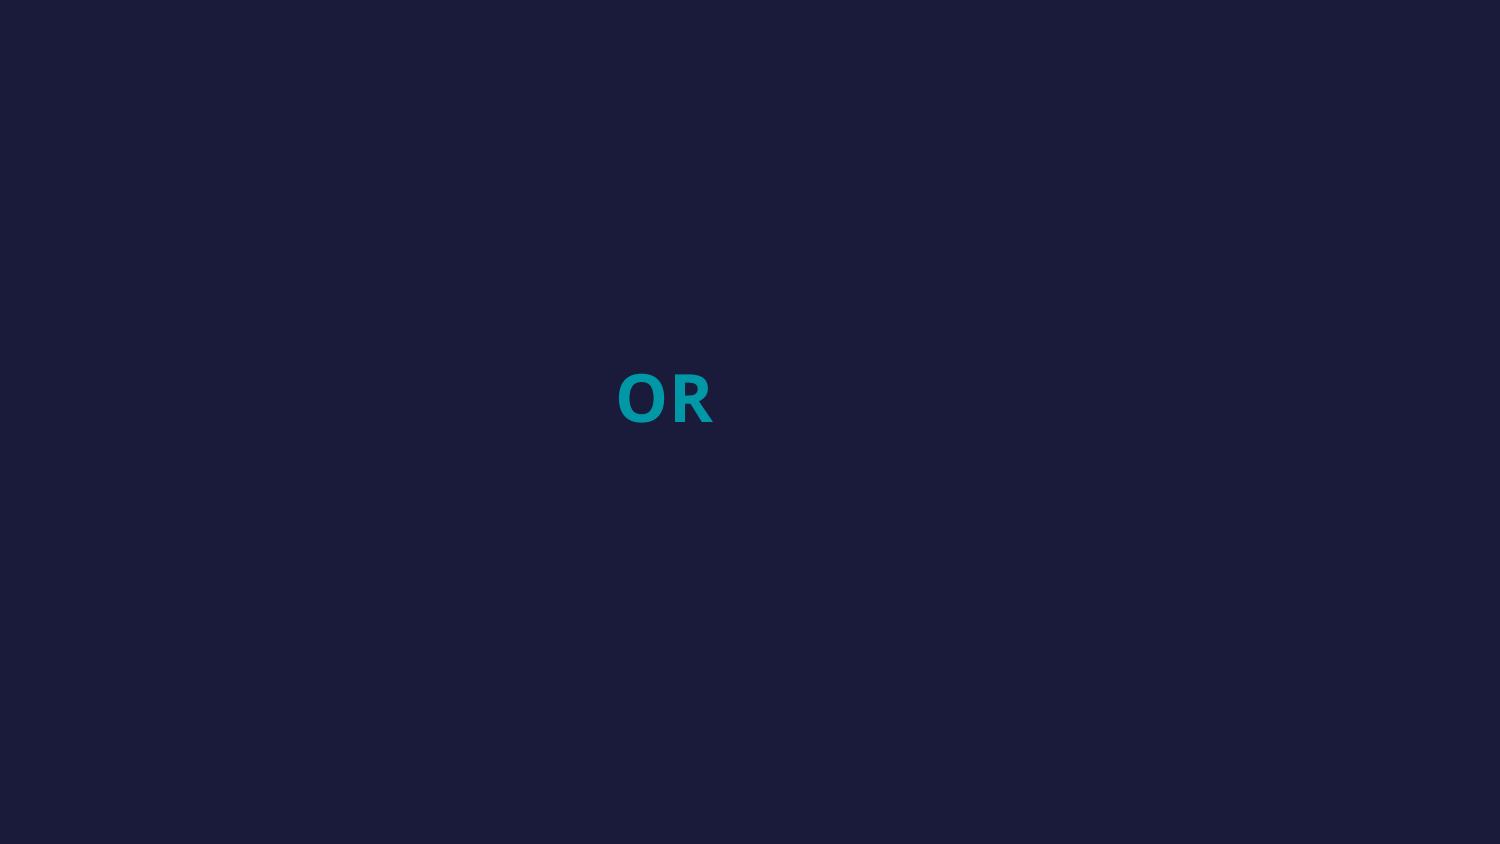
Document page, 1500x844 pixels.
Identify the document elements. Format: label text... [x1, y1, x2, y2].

text_box OR [600, 341, 900, 501]
